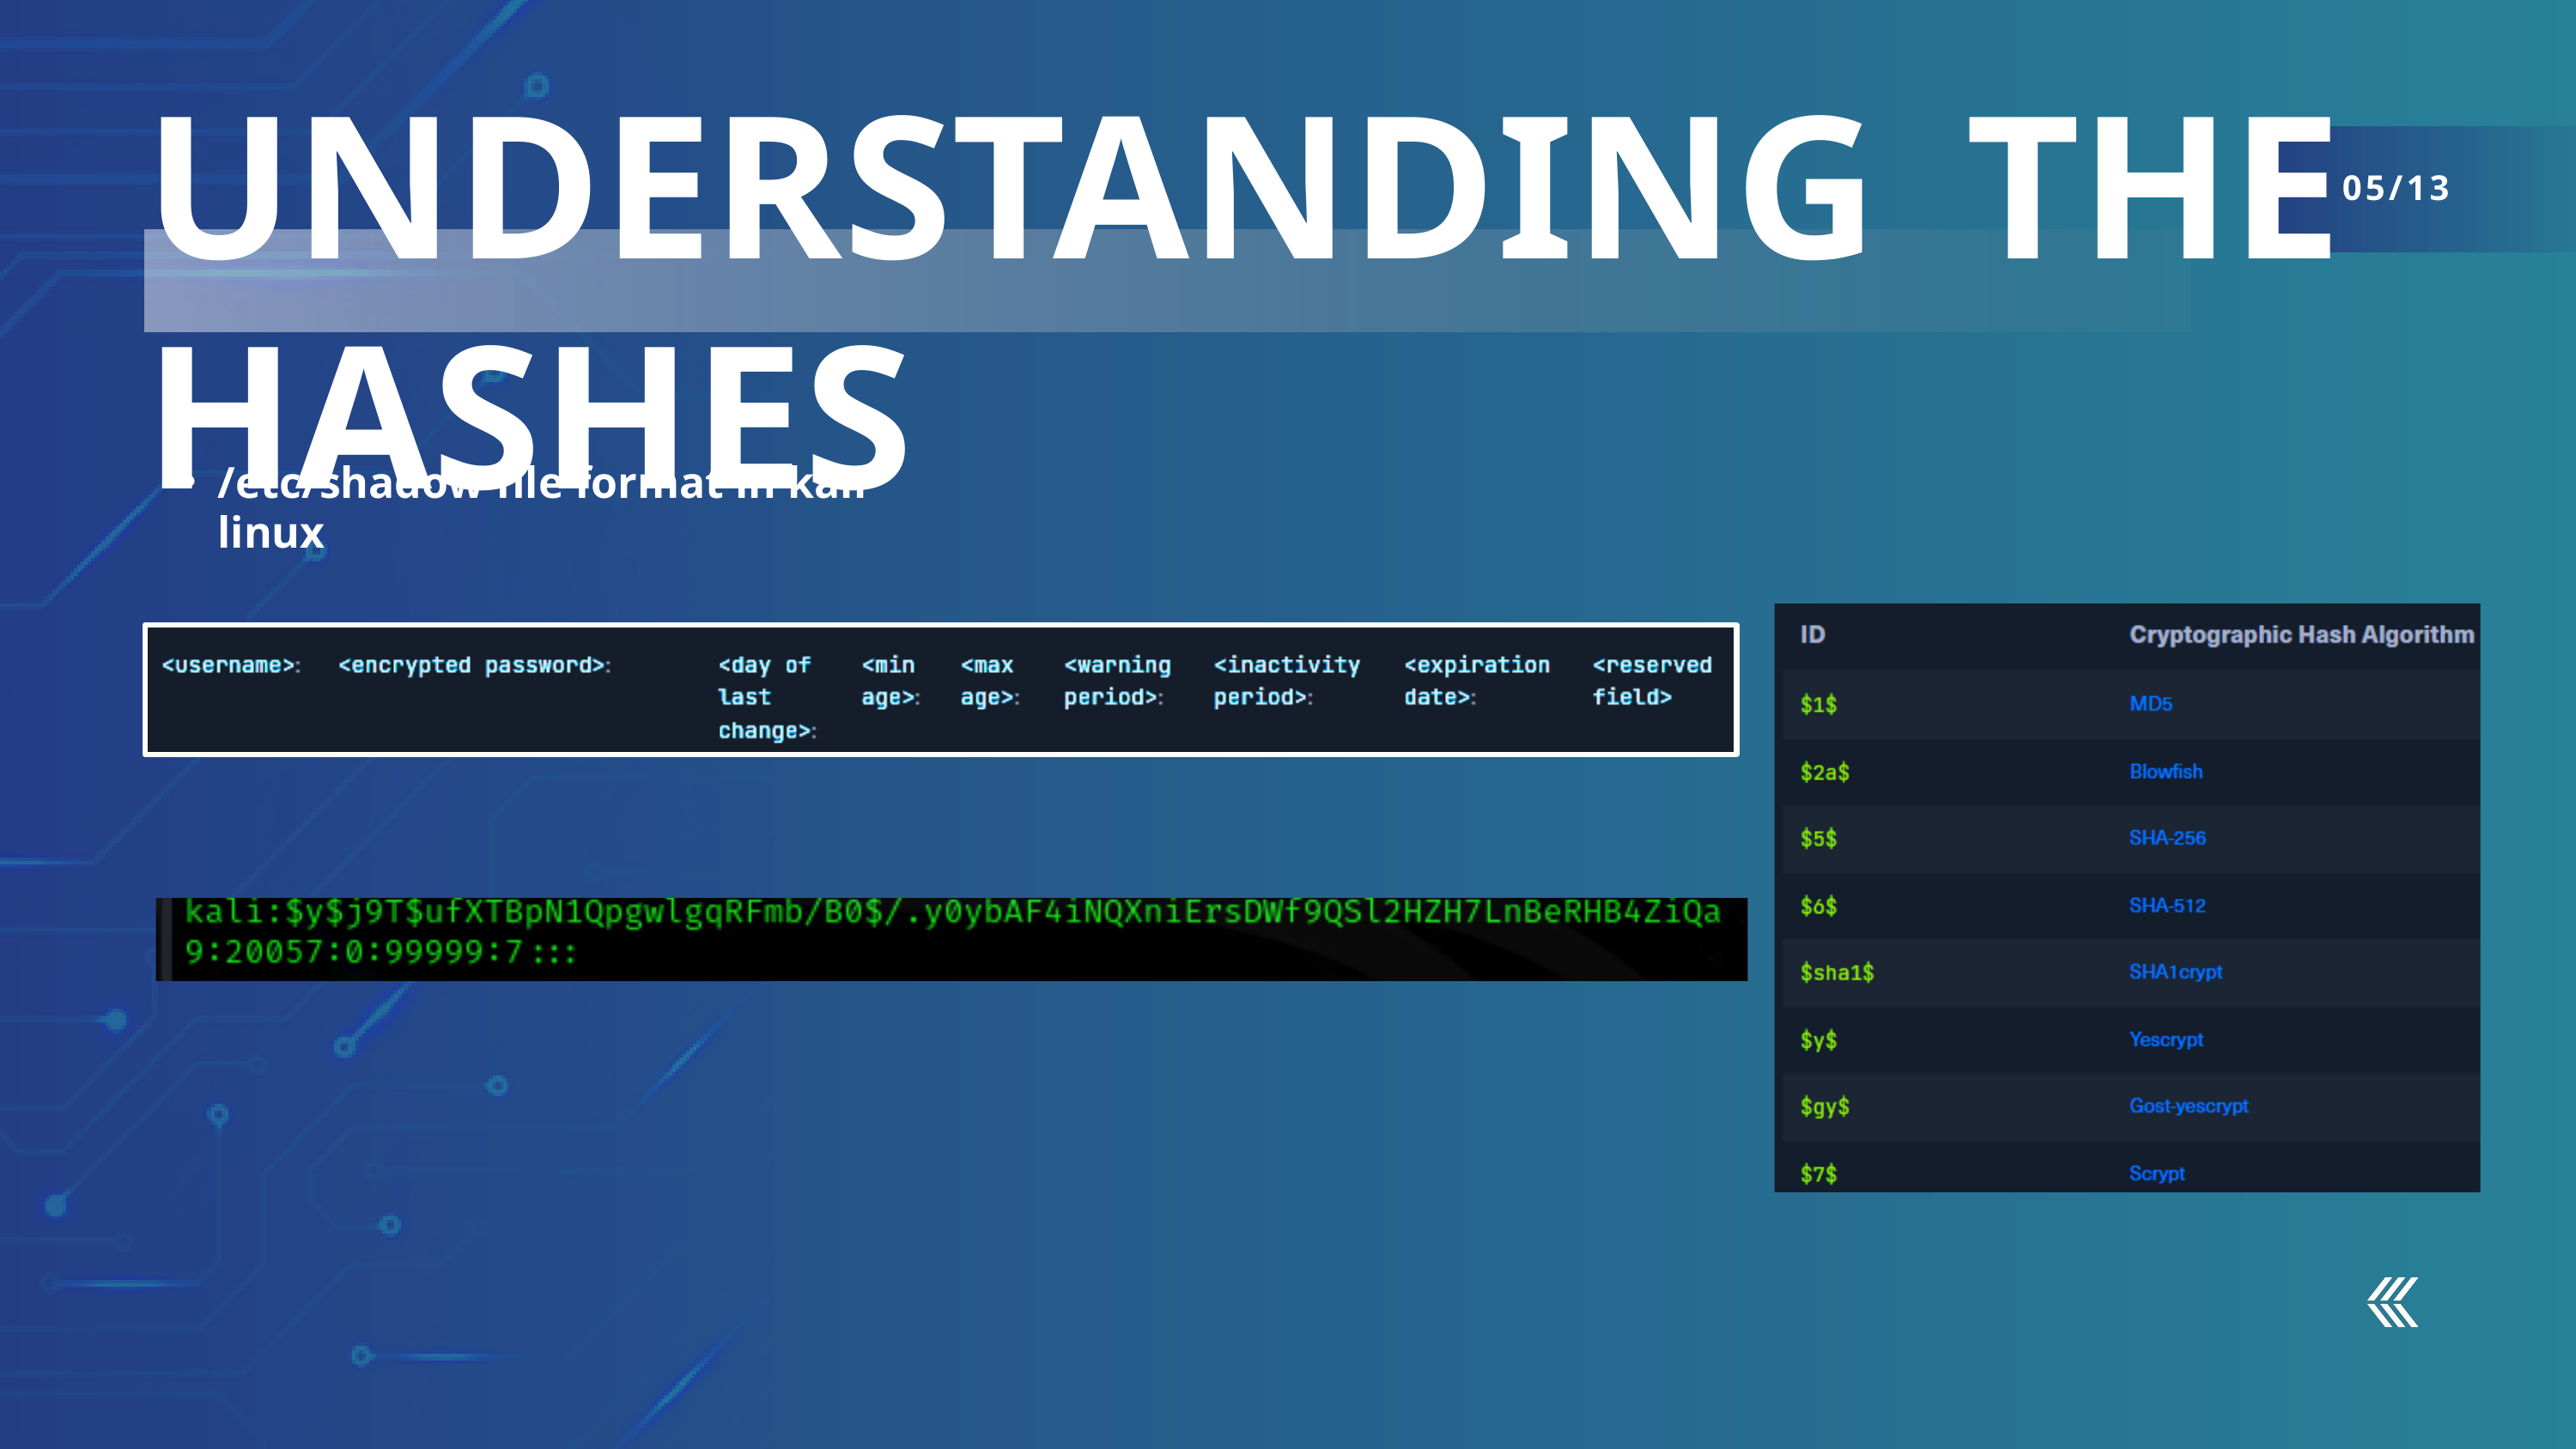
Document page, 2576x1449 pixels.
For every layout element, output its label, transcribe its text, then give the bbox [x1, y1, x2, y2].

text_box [2257, 125, 2576, 253]
text_box /etc/shadow file format in kali linux [144, 457, 952, 557]
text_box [144, 228, 2190, 333]
text_box UNDERSTANDING THE HASHES [144, 69, 2342, 529]
text_box [2366, 1277, 2419, 1327]
text_box [1774, 603, 2481, 1192]
text_box [144, 625, 1737, 755]
text_box [0, 0, 774, 1449]
text_box [155, 898, 1748, 981]
